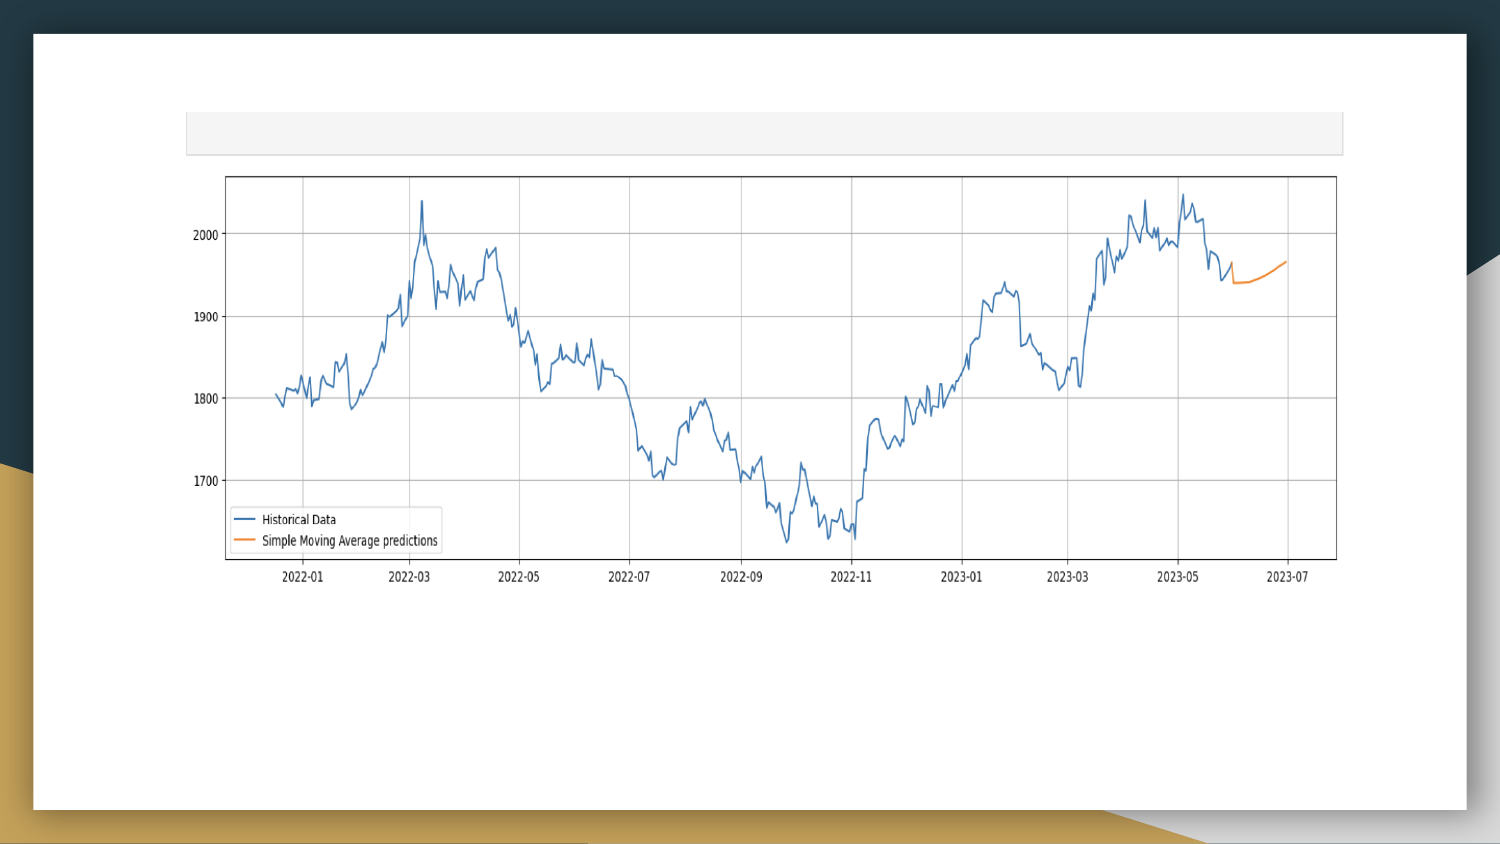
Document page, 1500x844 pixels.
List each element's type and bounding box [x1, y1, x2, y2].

picture [134, 112, 1350, 671]
